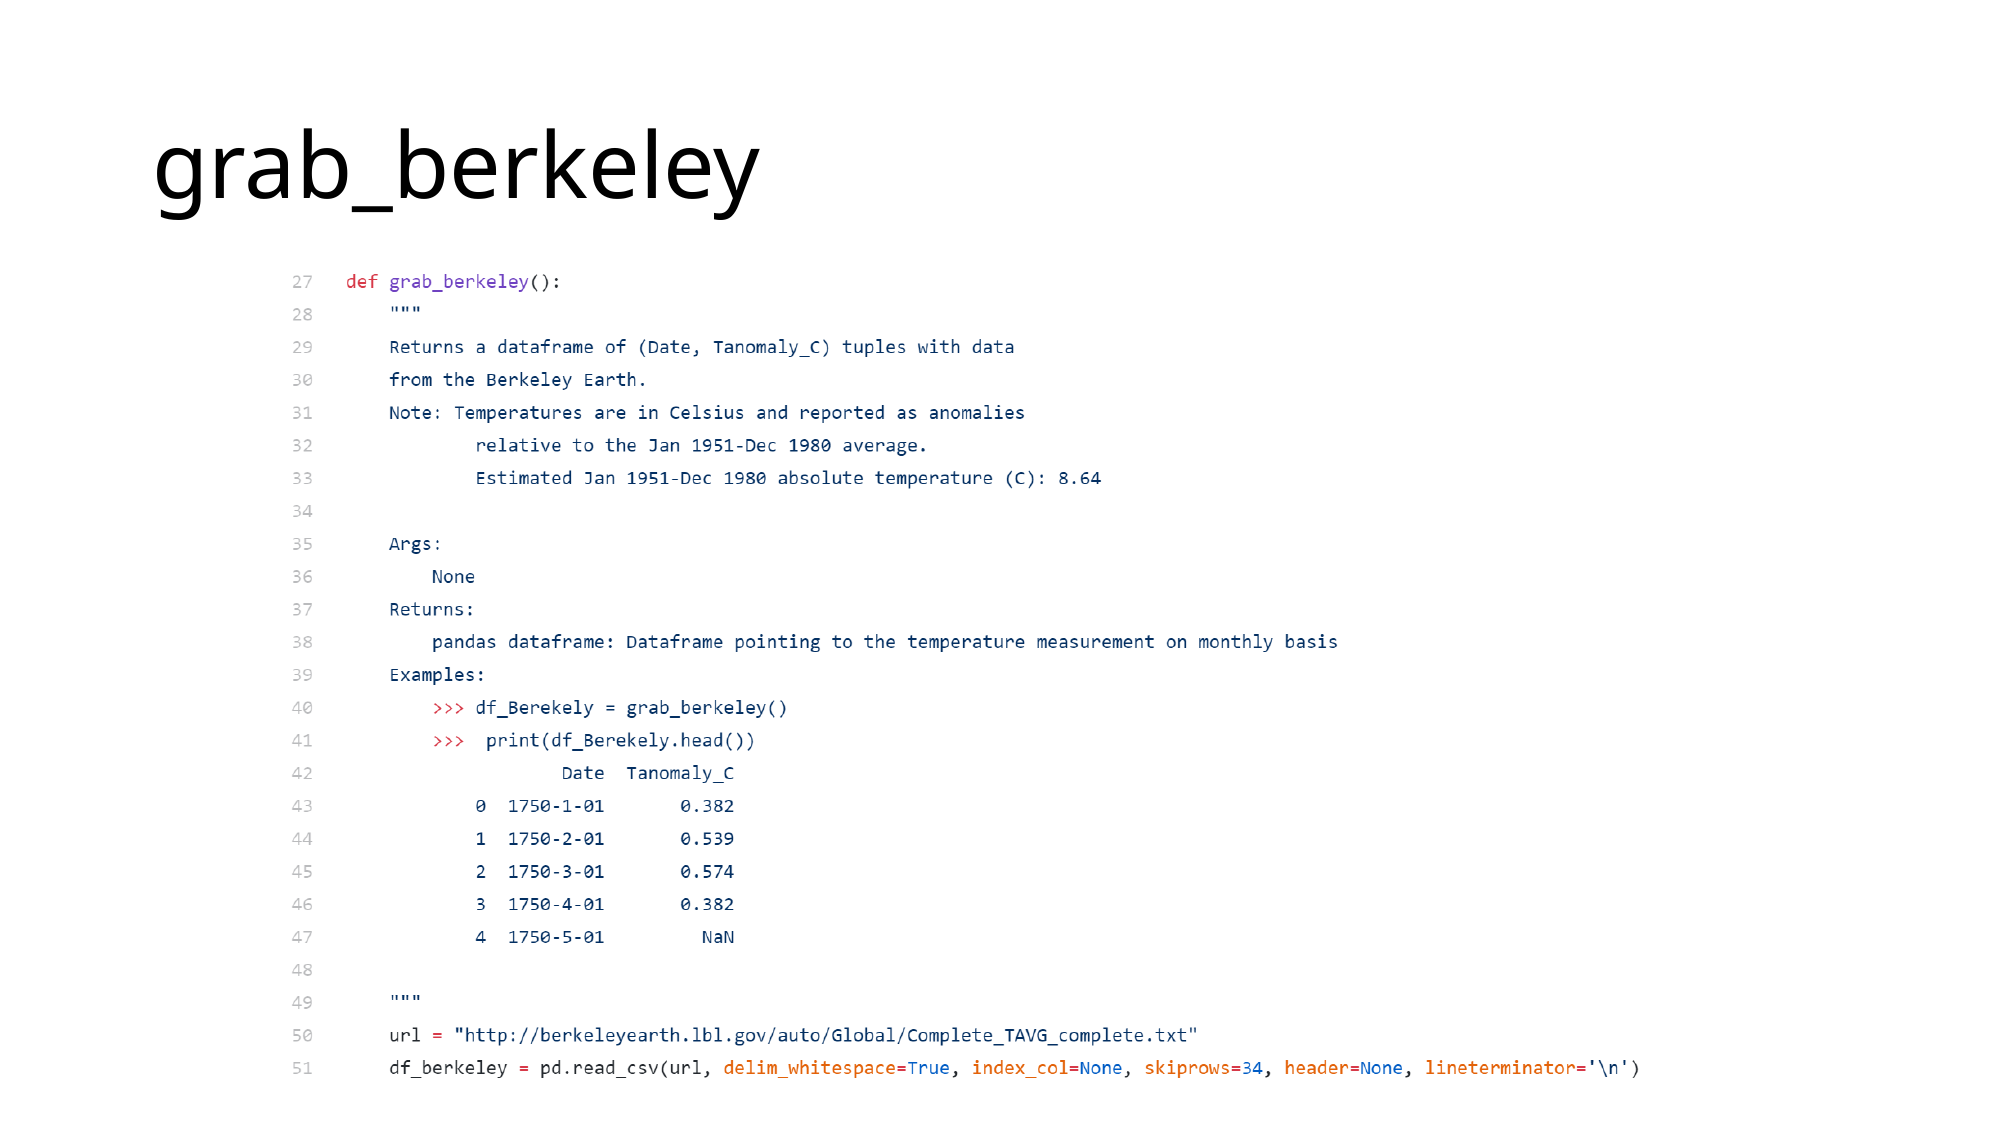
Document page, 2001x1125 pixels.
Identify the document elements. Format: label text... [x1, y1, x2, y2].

title grab_berkeley [137, 59, 1863, 278]
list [285, 257, 1684, 1082]
